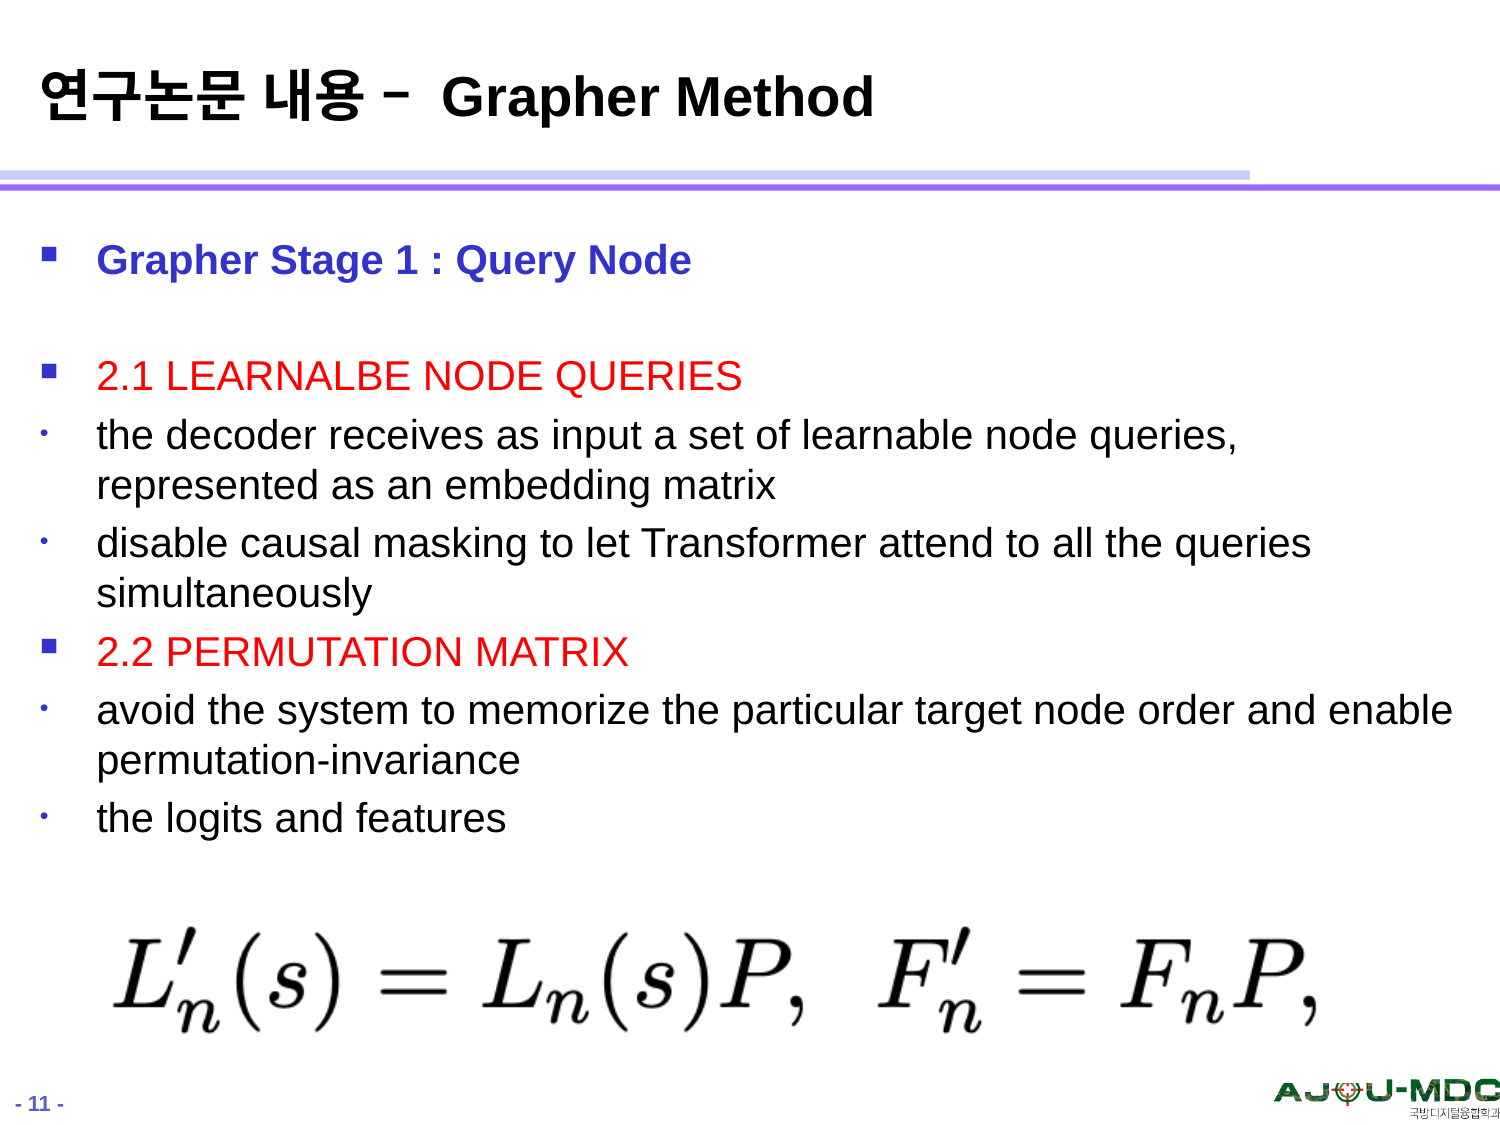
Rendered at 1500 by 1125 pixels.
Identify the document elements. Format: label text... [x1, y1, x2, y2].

picture [68, 872, 1500, 1122]
text_box - 11 - [0, 1082, 138, 1125]
list Grapher Stage 1 : Query Node 2.1 LEARNALBE NODE QUERIES the decoder receives as input a set of learnable node queries, represented as an embedding matrix disable causal masking to let Transformer attend to all the queries simultaneously 2.2 PERMUTATION MATRIX avoid the system to memorize the particular target node order and enable permutation-invariance the logits and features [24, 224, 1475, 1037]
title 연구논문 내용 – Grapher Method [24, 26, 1475, 163]
